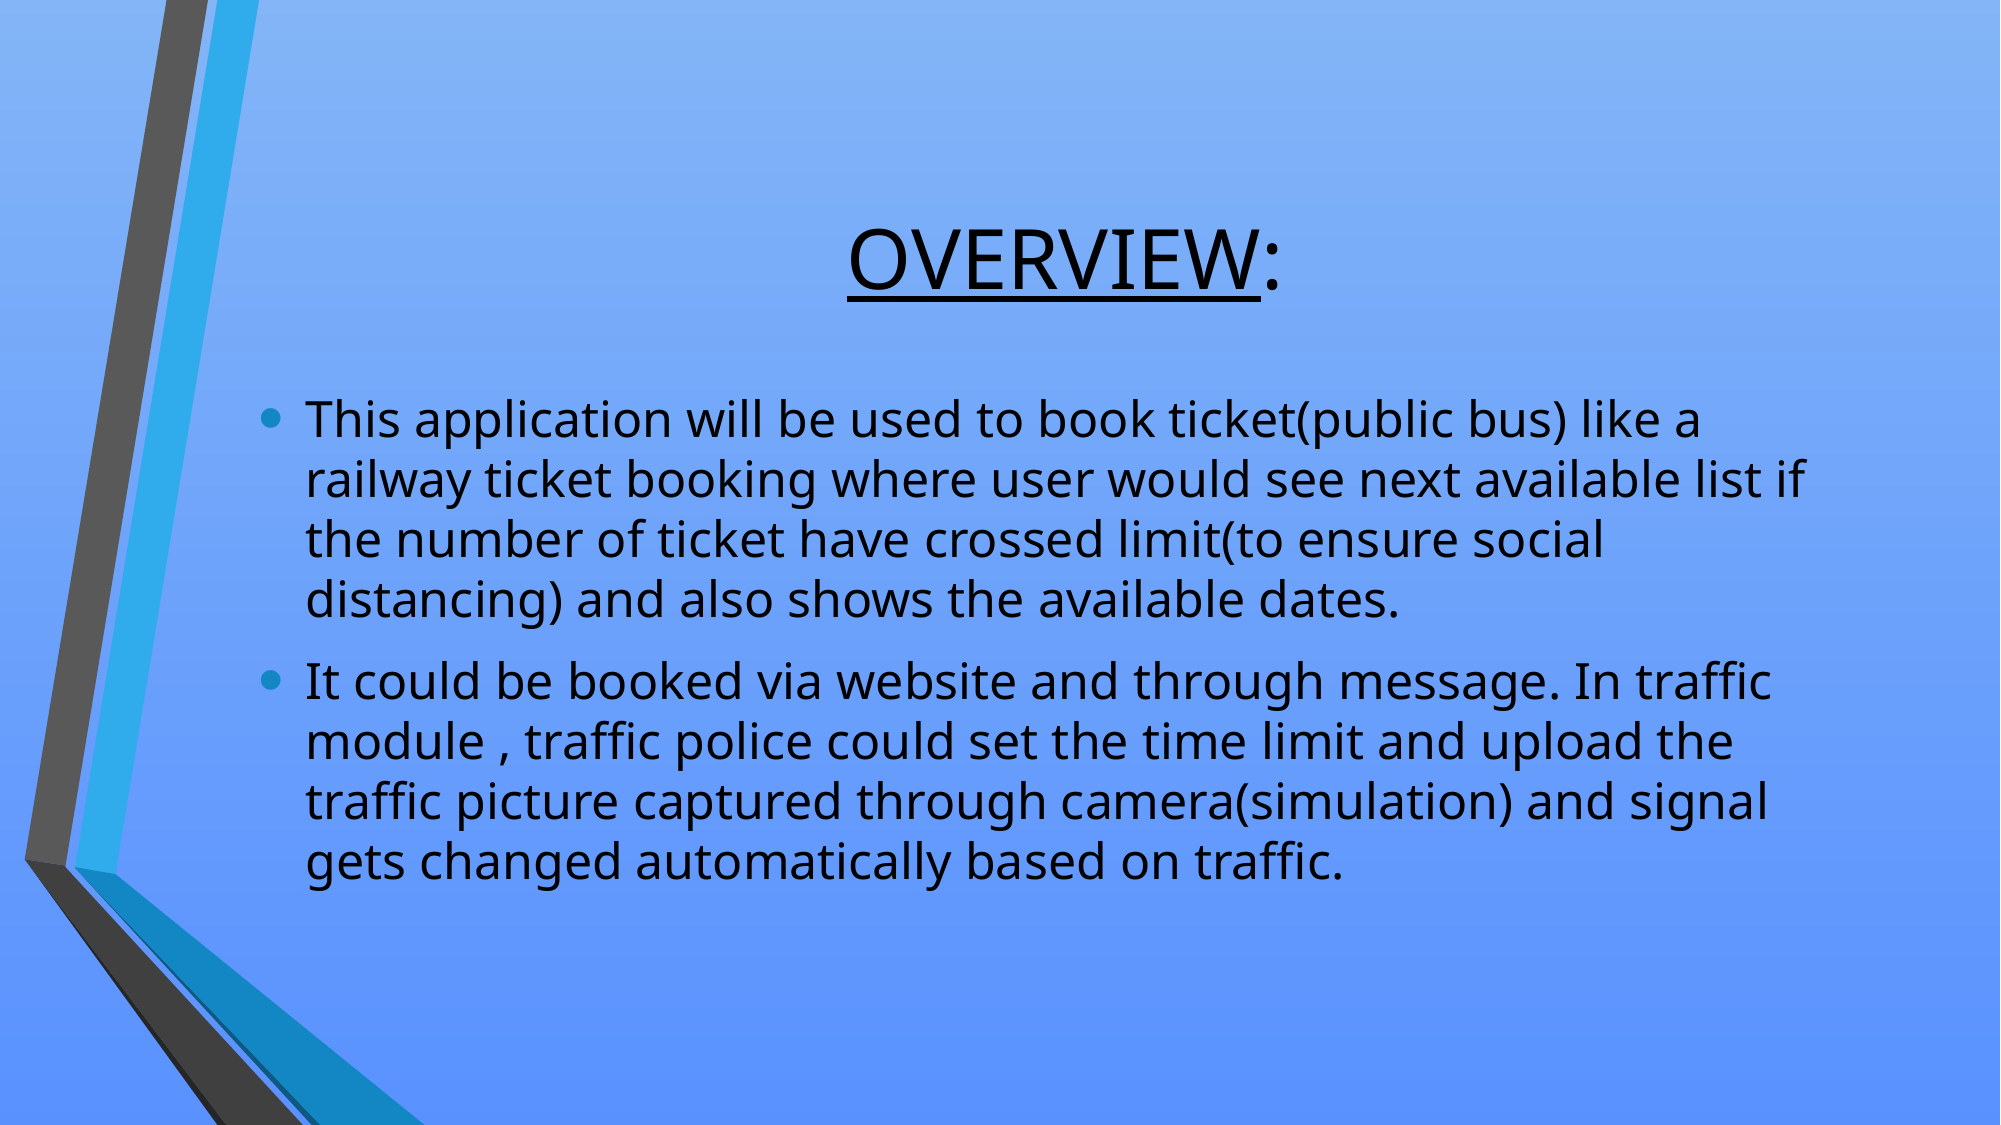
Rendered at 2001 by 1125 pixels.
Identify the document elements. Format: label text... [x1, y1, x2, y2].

title OVERVIEW: [243, 112, 1887, 326]
list This application will be used to book ticket(public bus) like a railway ticket booking where user would see next available list if the number of ticket have crossed limit(to ensure social distancing) and also shows the available dates. It could be booked via website and through message. In traffic module , traffic police could set the time limit and upload the traffic picture captured through camera(simulation) and signal gets changed automatically based on traffic. [243, 326, 1887, 950]
